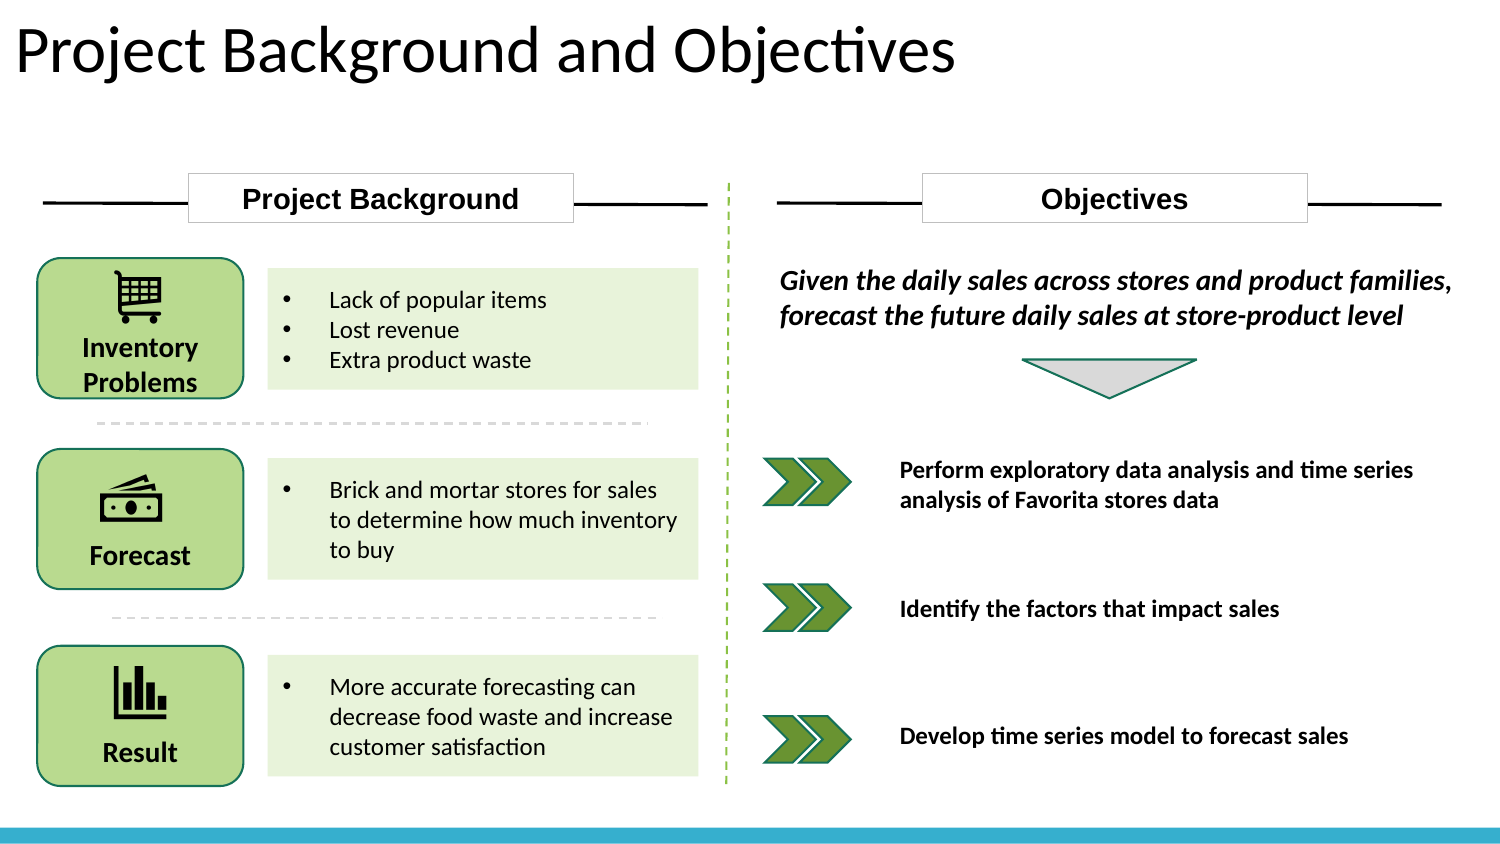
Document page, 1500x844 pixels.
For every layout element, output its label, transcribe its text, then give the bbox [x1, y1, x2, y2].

picture [109, 265, 170, 329]
text_box [1021, 358, 1198, 400]
picture [97, 465, 165, 533]
picture [103, 655, 177, 730]
text_box Lack of popular items Lost revenue Extra product waste [267, 267, 699, 391]
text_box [776, 173, 1442, 224]
text_box Brick and mortar stores for sales to determine how much inventory to buy [267, 457, 699, 581]
text_box More accurate forecasting can decrease food waste and increase customer satisfaction [267, 654, 699, 777]
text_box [42, 173, 708, 224]
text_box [764, 716, 851, 763]
text_box Inventory Problems [36, 257, 245, 400]
text_box Forecast [36, 447, 245, 591]
text_box Given the daily sales across stores and product families, forecast the future daily sales at store-product level [764, 254, 1475, 340]
title Project Background and Objectives [0, 0, 1398, 117]
text_box Develop time series model to forecast sales [884, 712, 1486, 757]
text_box Result [36, 644, 245, 788]
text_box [764, 584, 851, 631]
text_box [764, 458, 851, 506]
text_box Identify the factors that impact sales [884, 584, 1448, 630]
text_box Perform exploratory data analysis and time series analysis of Favorita stores data [884, 445, 1464, 521]
